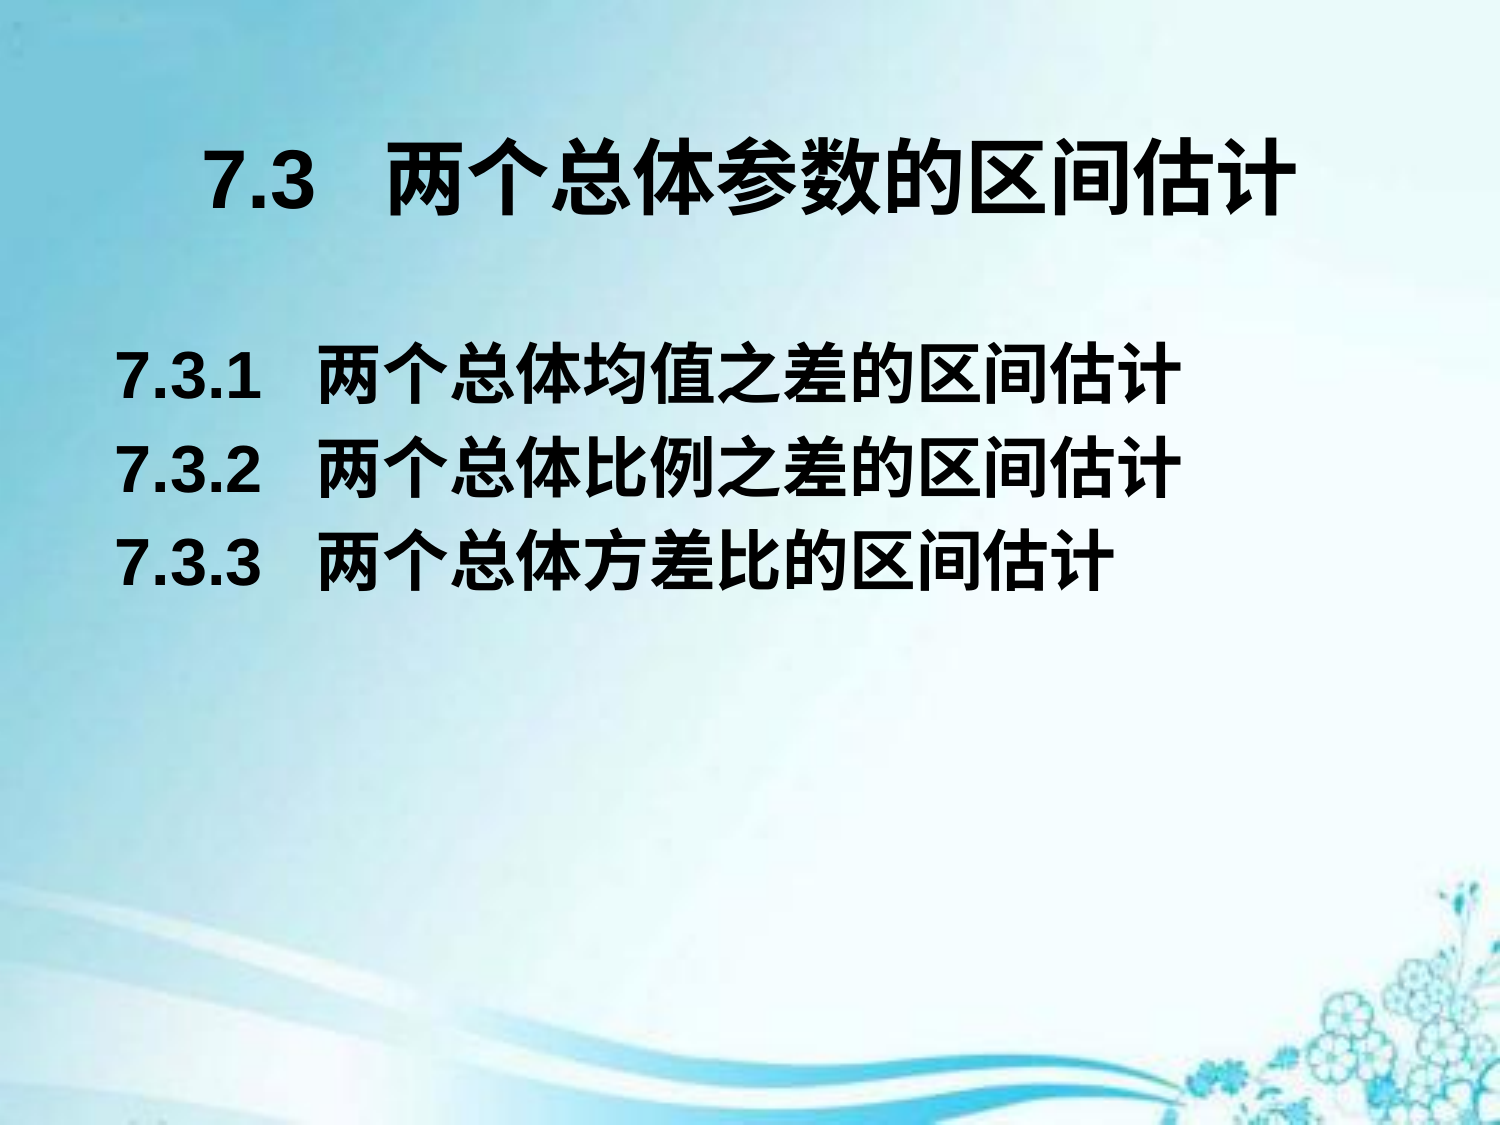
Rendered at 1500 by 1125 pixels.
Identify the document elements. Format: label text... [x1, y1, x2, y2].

text_box 7.3.1 两个总体均值之差的区间估计 7.3.2 两个总体比例之差的区间估计 7.3.3 两个总体方差比的区间估计 [99, 324, 1438, 1000]
picture [0, 0, 1500, 1125]
text_box 7.3 两个总体参数的区间估计 [168, 92, 1332, 268]
